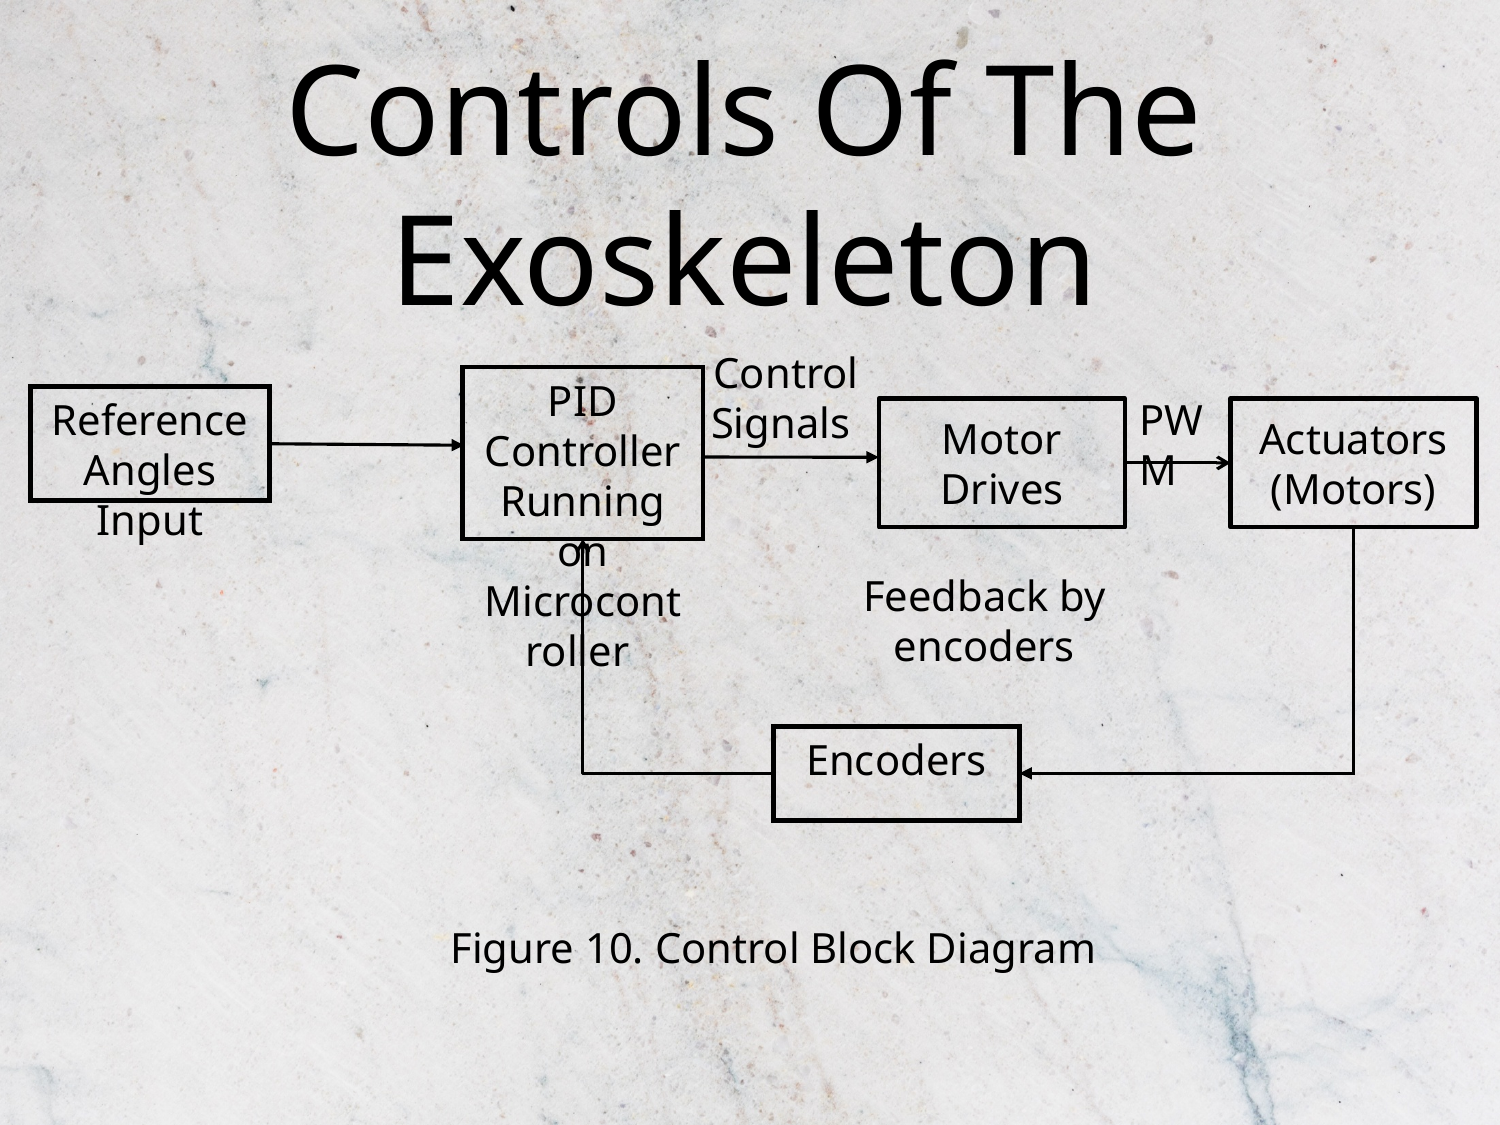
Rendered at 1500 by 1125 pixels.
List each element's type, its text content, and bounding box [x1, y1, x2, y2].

text_box Control Signals [681, 339, 891, 395]
text_box [0, 0, 1500, 1125]
text_box PID Controller Running on Microcontroller [462, 366, 704, 539]
text_box Motor Drives [877, 396, 1124, 529]
text_box Actuators (Motors) [1231, 396, 1479, 529]
text_box Reference Angles Input [30, 386, 270, 501]
text_box Feedback by encoders [843, 562, 1058, 680]
text_box Encoders [773, 726, 1020, 821]
text_box Figure 10. Control Block Diagram [257, 914, 1290, 979]
text_box PWM [1124, 386, 1231, 462]
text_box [1063, 483, 1310, 818]
text_box PWM [1124, 469, 1231, 481]
text_box Controls Of The Exoskeleton [35, 23, 1454, 339]
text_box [582, 538, 774, 774]
